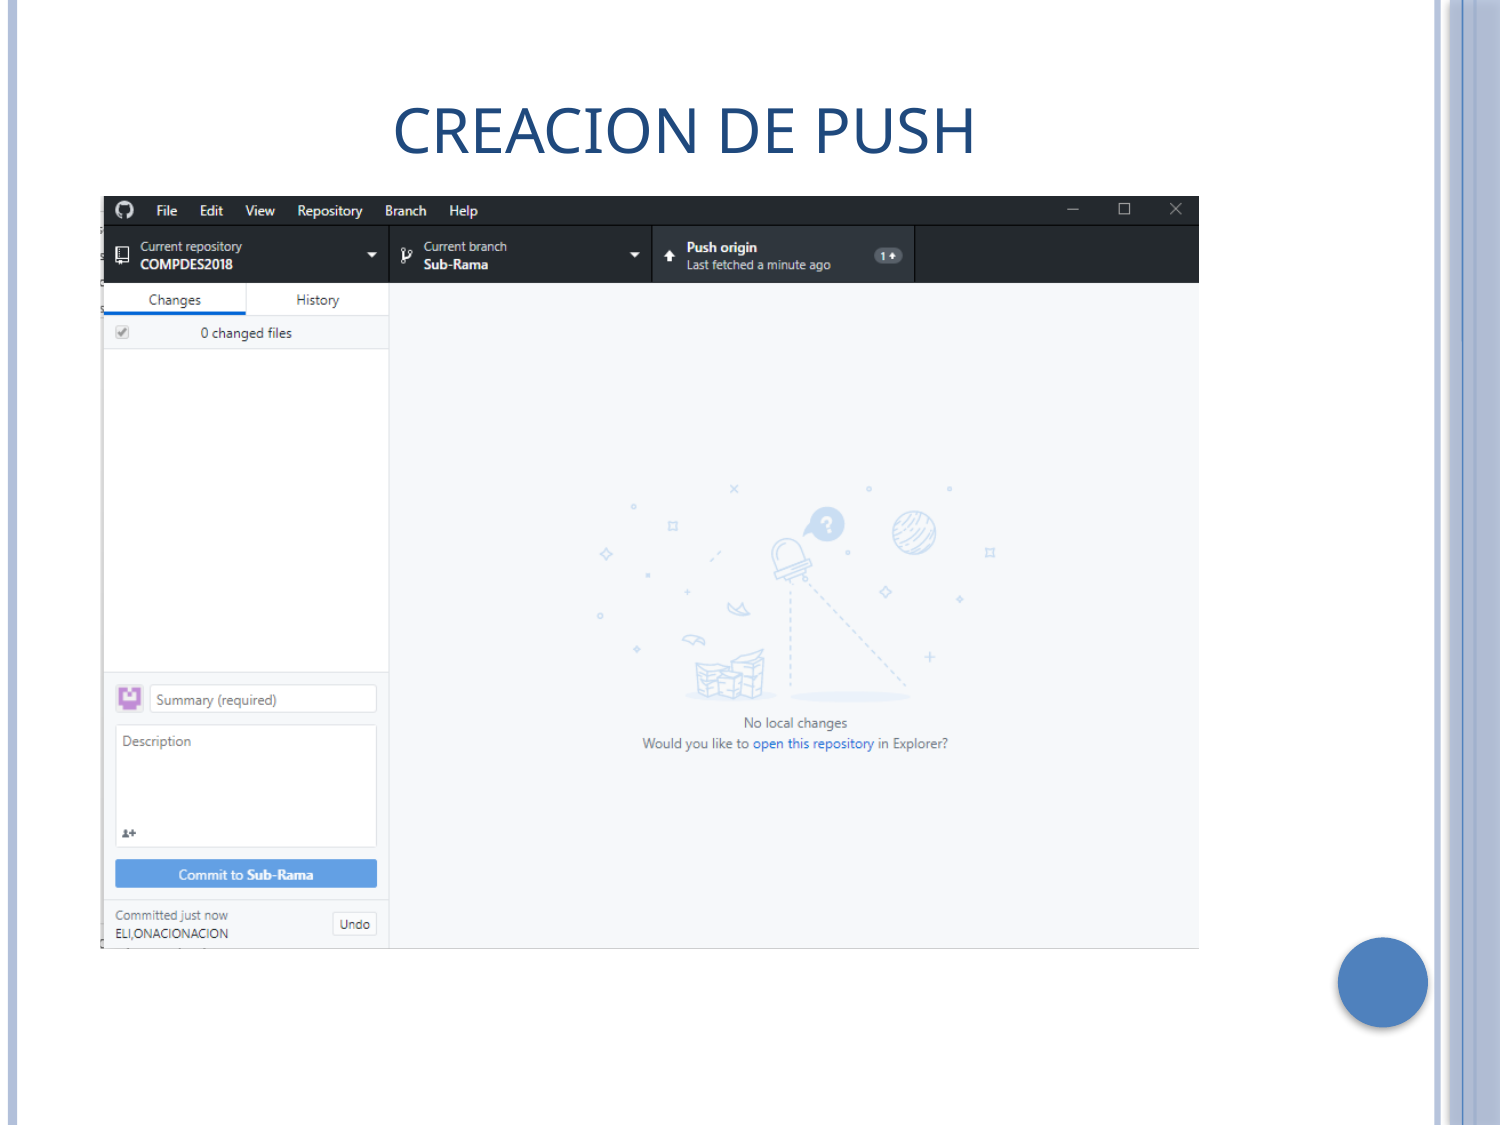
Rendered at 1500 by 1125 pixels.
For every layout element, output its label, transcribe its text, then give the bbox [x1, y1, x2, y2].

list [99, 195, 1200, 950]
title CREACION DE PUSH [72, 66, 1298, 174]
